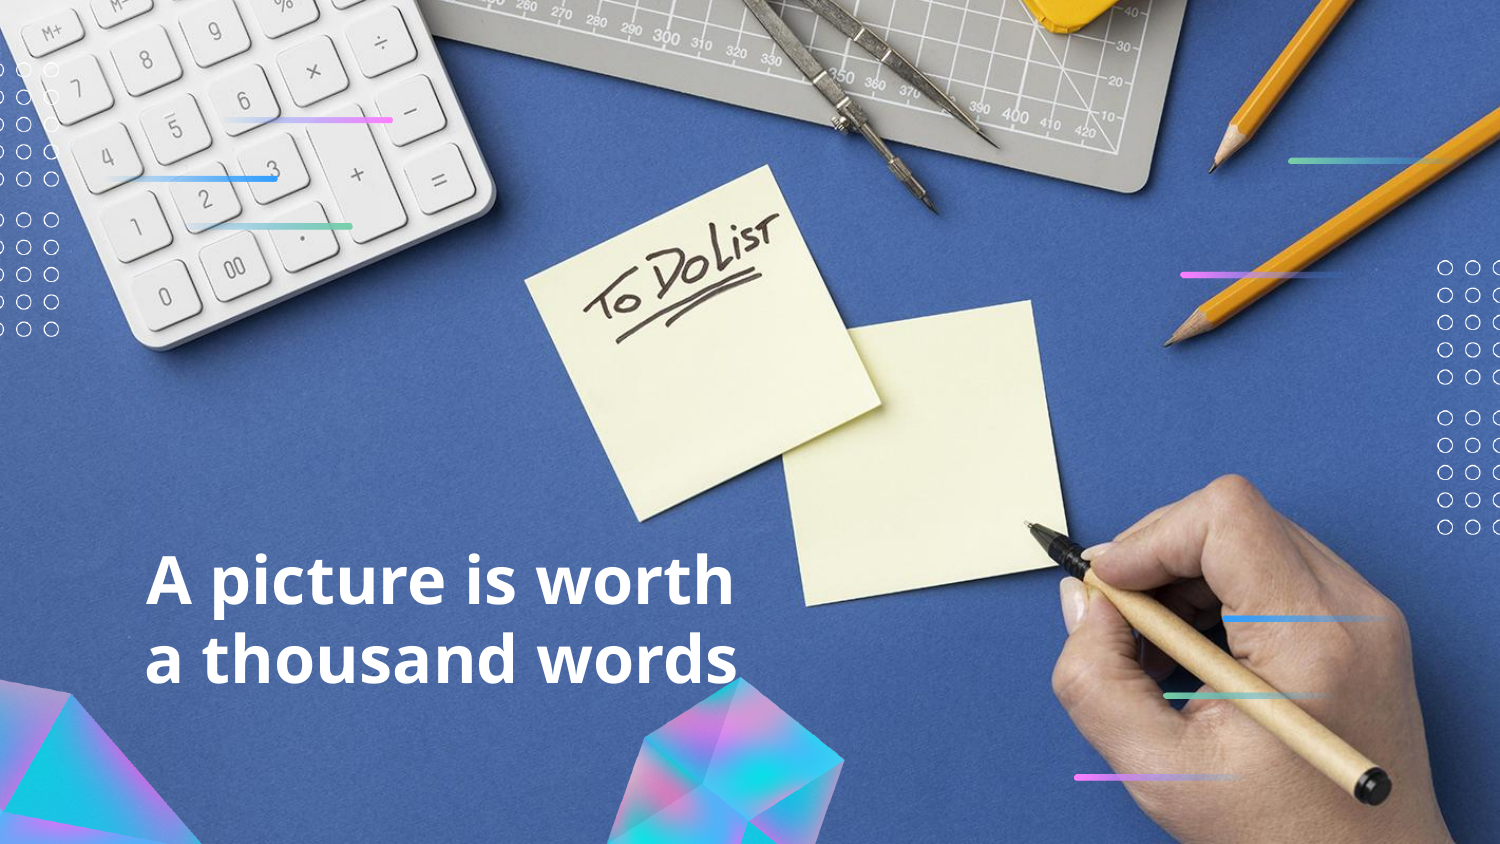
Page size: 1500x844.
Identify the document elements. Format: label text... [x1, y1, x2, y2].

title A picture is worth a thousand words [118, 522, 766, 708]
picture [0, 0, 1500, 844]
